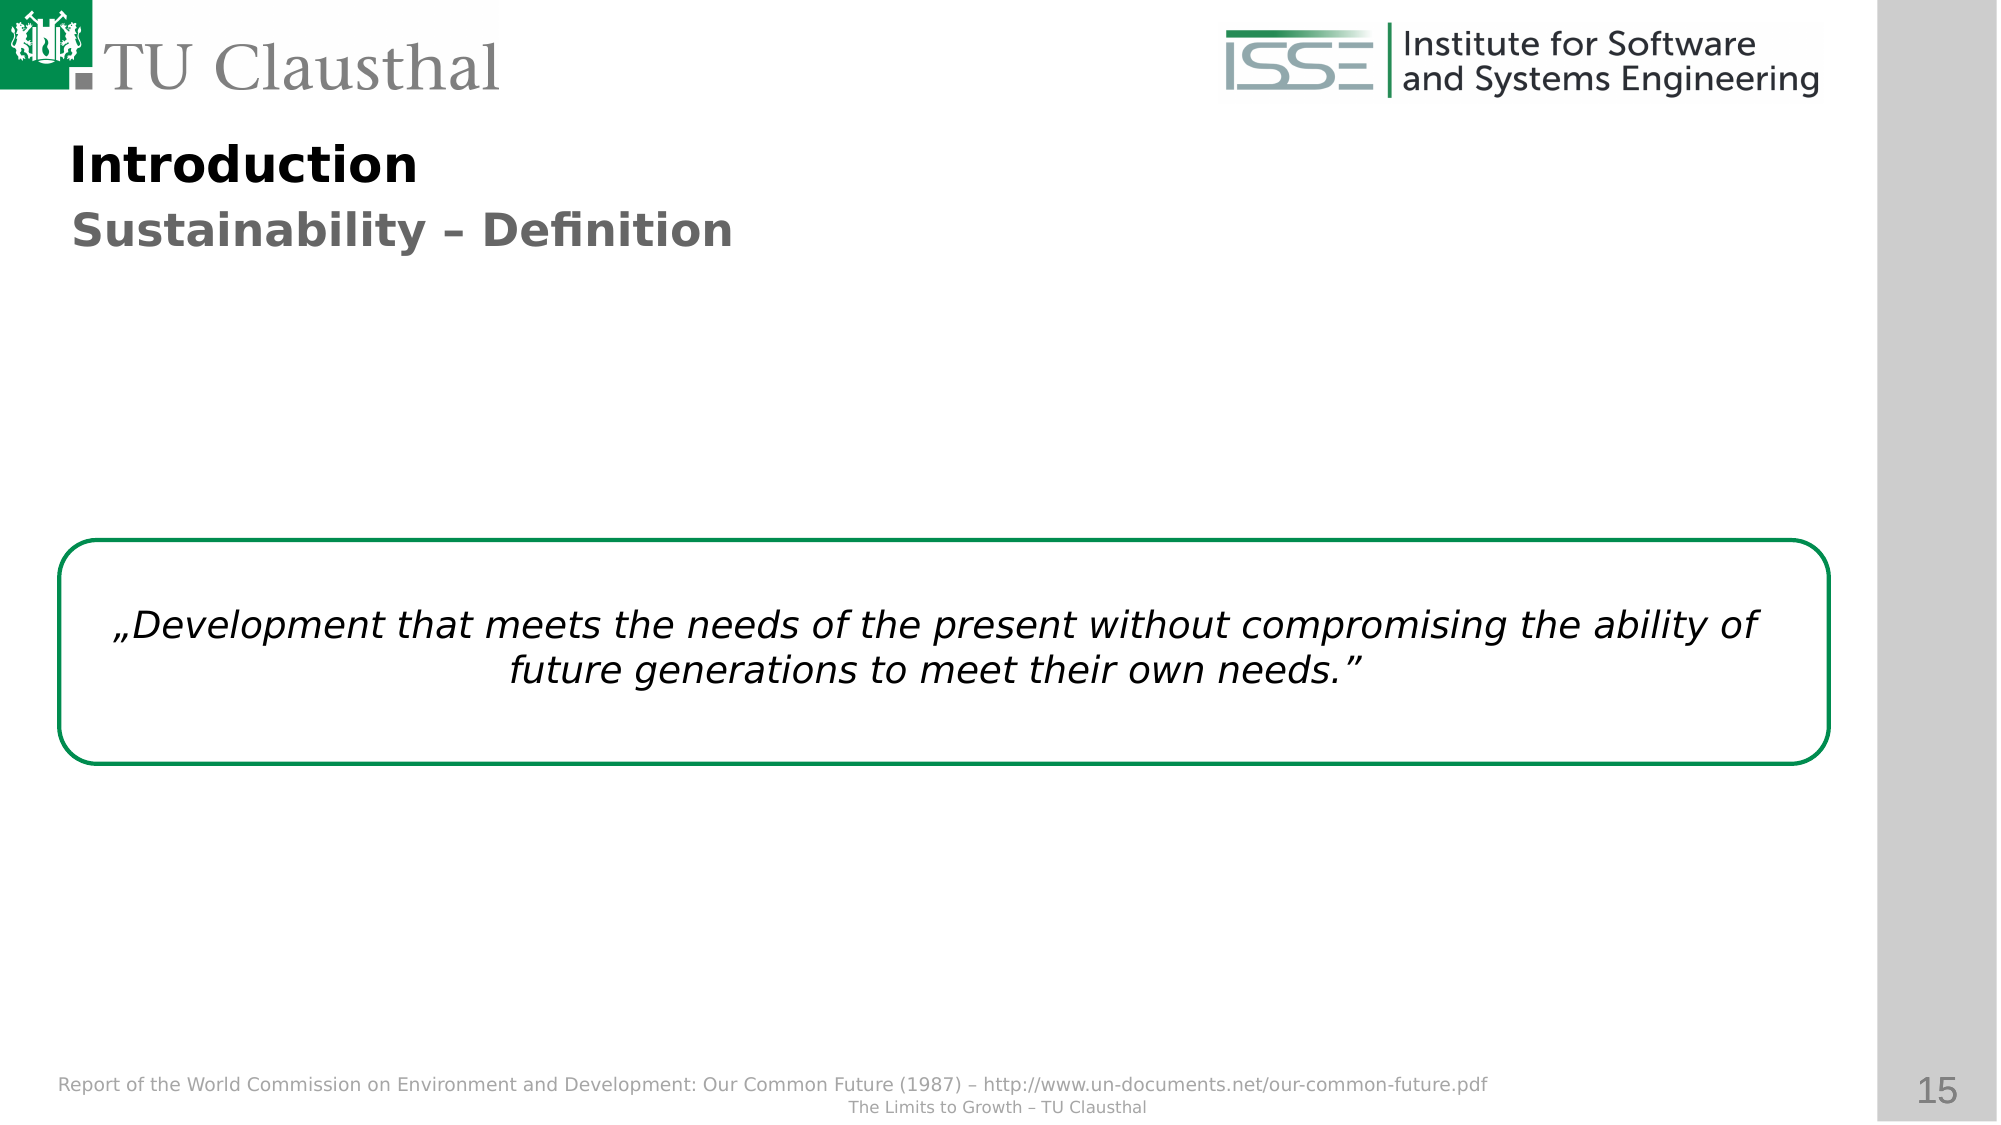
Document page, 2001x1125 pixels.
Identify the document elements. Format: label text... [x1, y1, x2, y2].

picture [0, 0, 499, 90]
text_box Report of the World Commission on Environment and Development: Our Common Future (1987) – http://www.un-documents.net/our-common-future.pdf [43, 1065, 1814, 1103]
text_box „Development that meets the needs of the present without compromising the ability of future generations to meet their own needs.” [55, 208, 1817, 1033]
text_box Introduction [55, 125, 1817, 206]
picture [1218, 22, 1824, 104]
text_box [57, 537, 1831, 766]
text_box Sustainability – Definition [70, 188, 1769, 269]
